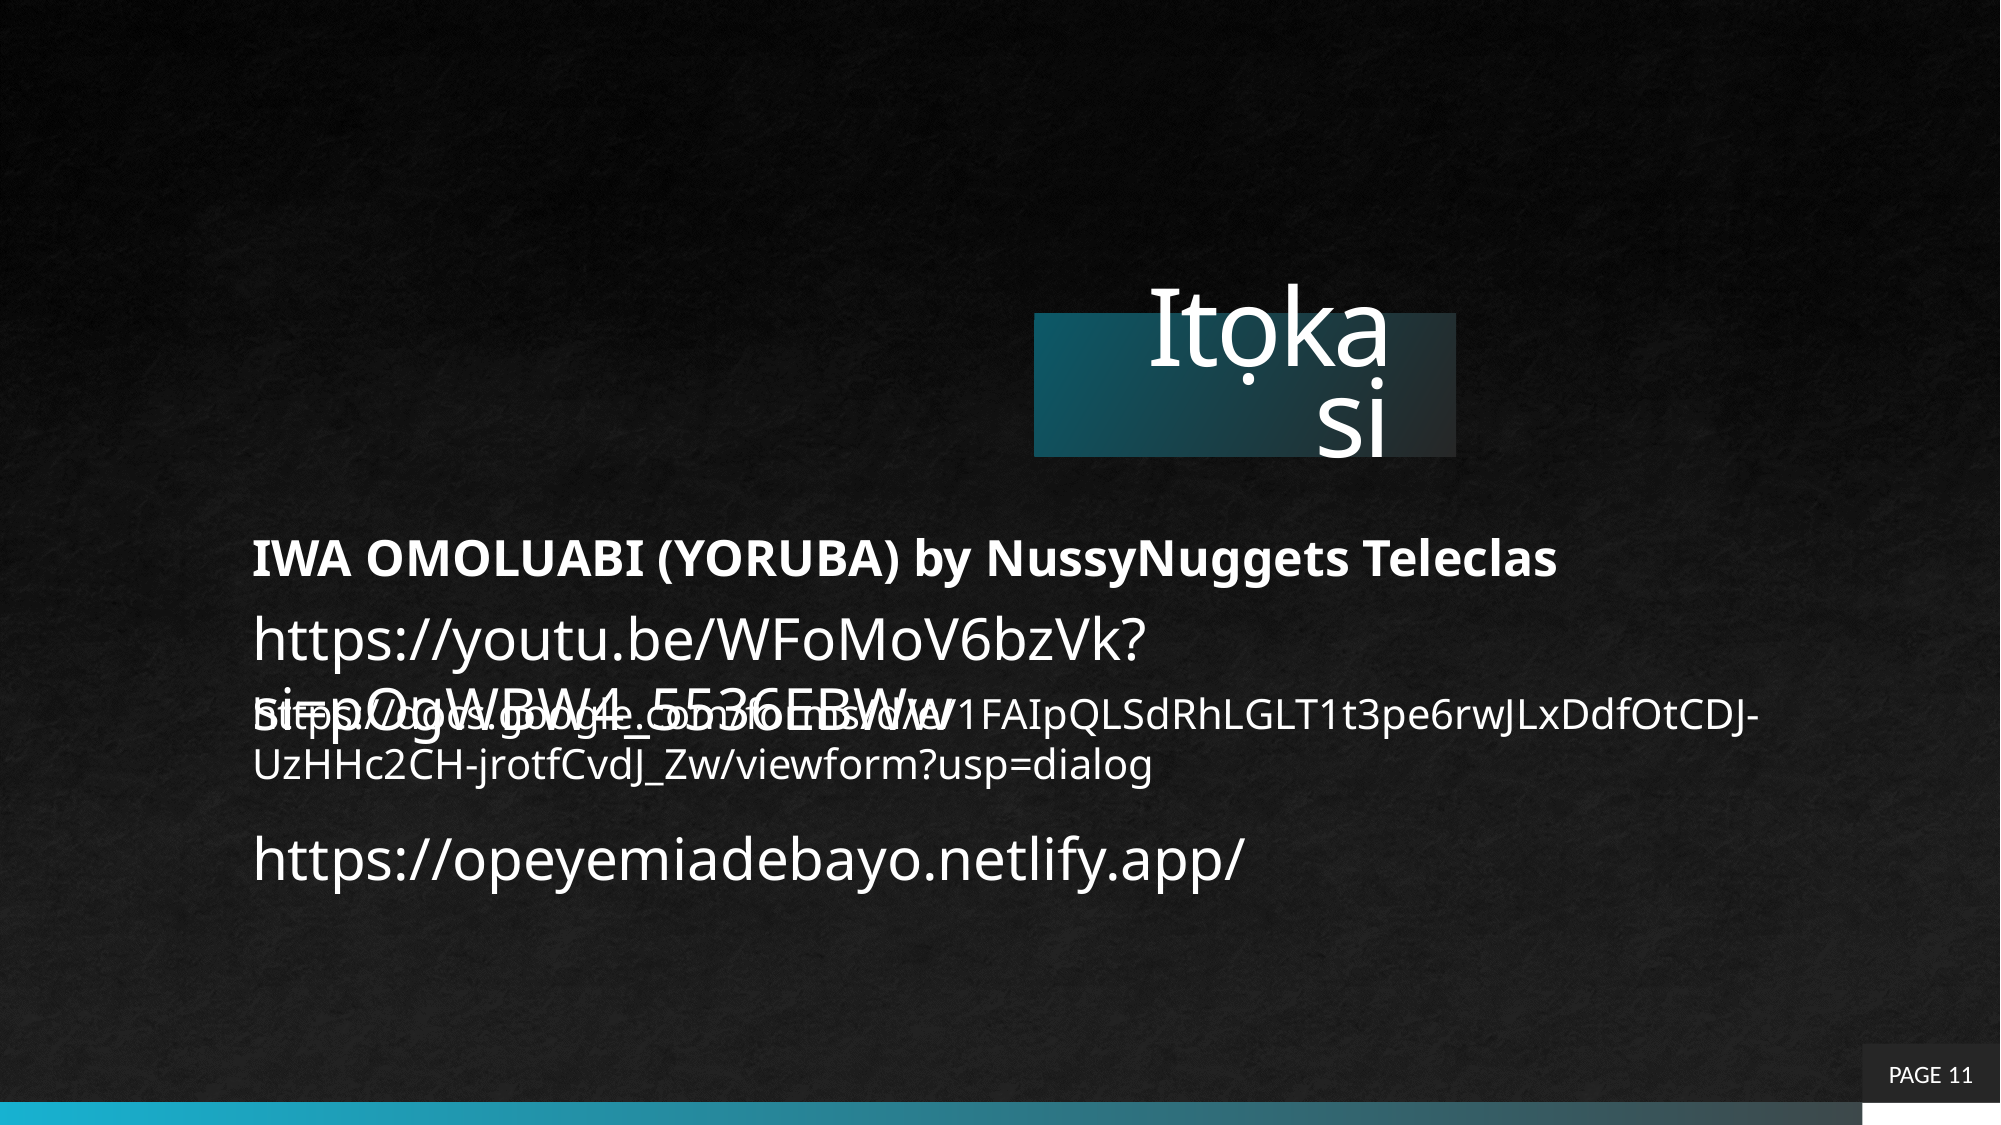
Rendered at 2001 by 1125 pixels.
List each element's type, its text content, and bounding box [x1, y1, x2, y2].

text_box https://opeyemiadebayo.netlify.app/ [237, 814, 1832, 900]
title Itọkasi [1034, 313, 1457, 457]
picture [0, 0, 2000, 1103]
text_box IWA OMOLUABI (YORUBA) by NussyNuggets Teleclas [237, 518, 1625, 594]
text_box https://docs.google.com/forms/d/e/1FAIpQLSdRhLGLT1t3pe6rwJLxDdfOtCDJ-UzHHc2CH-jrotfCvdJ_Zw/viewform?usp=dialog [237, 680, 2000, 796]
text_box https://youtu.be/WFoMoV6bzVk?si=pOgWBW4_5536EBWw [237, 594, 1832, 680]
slide_number PAGE 11 [1862, 1043, 2000, 1103]
